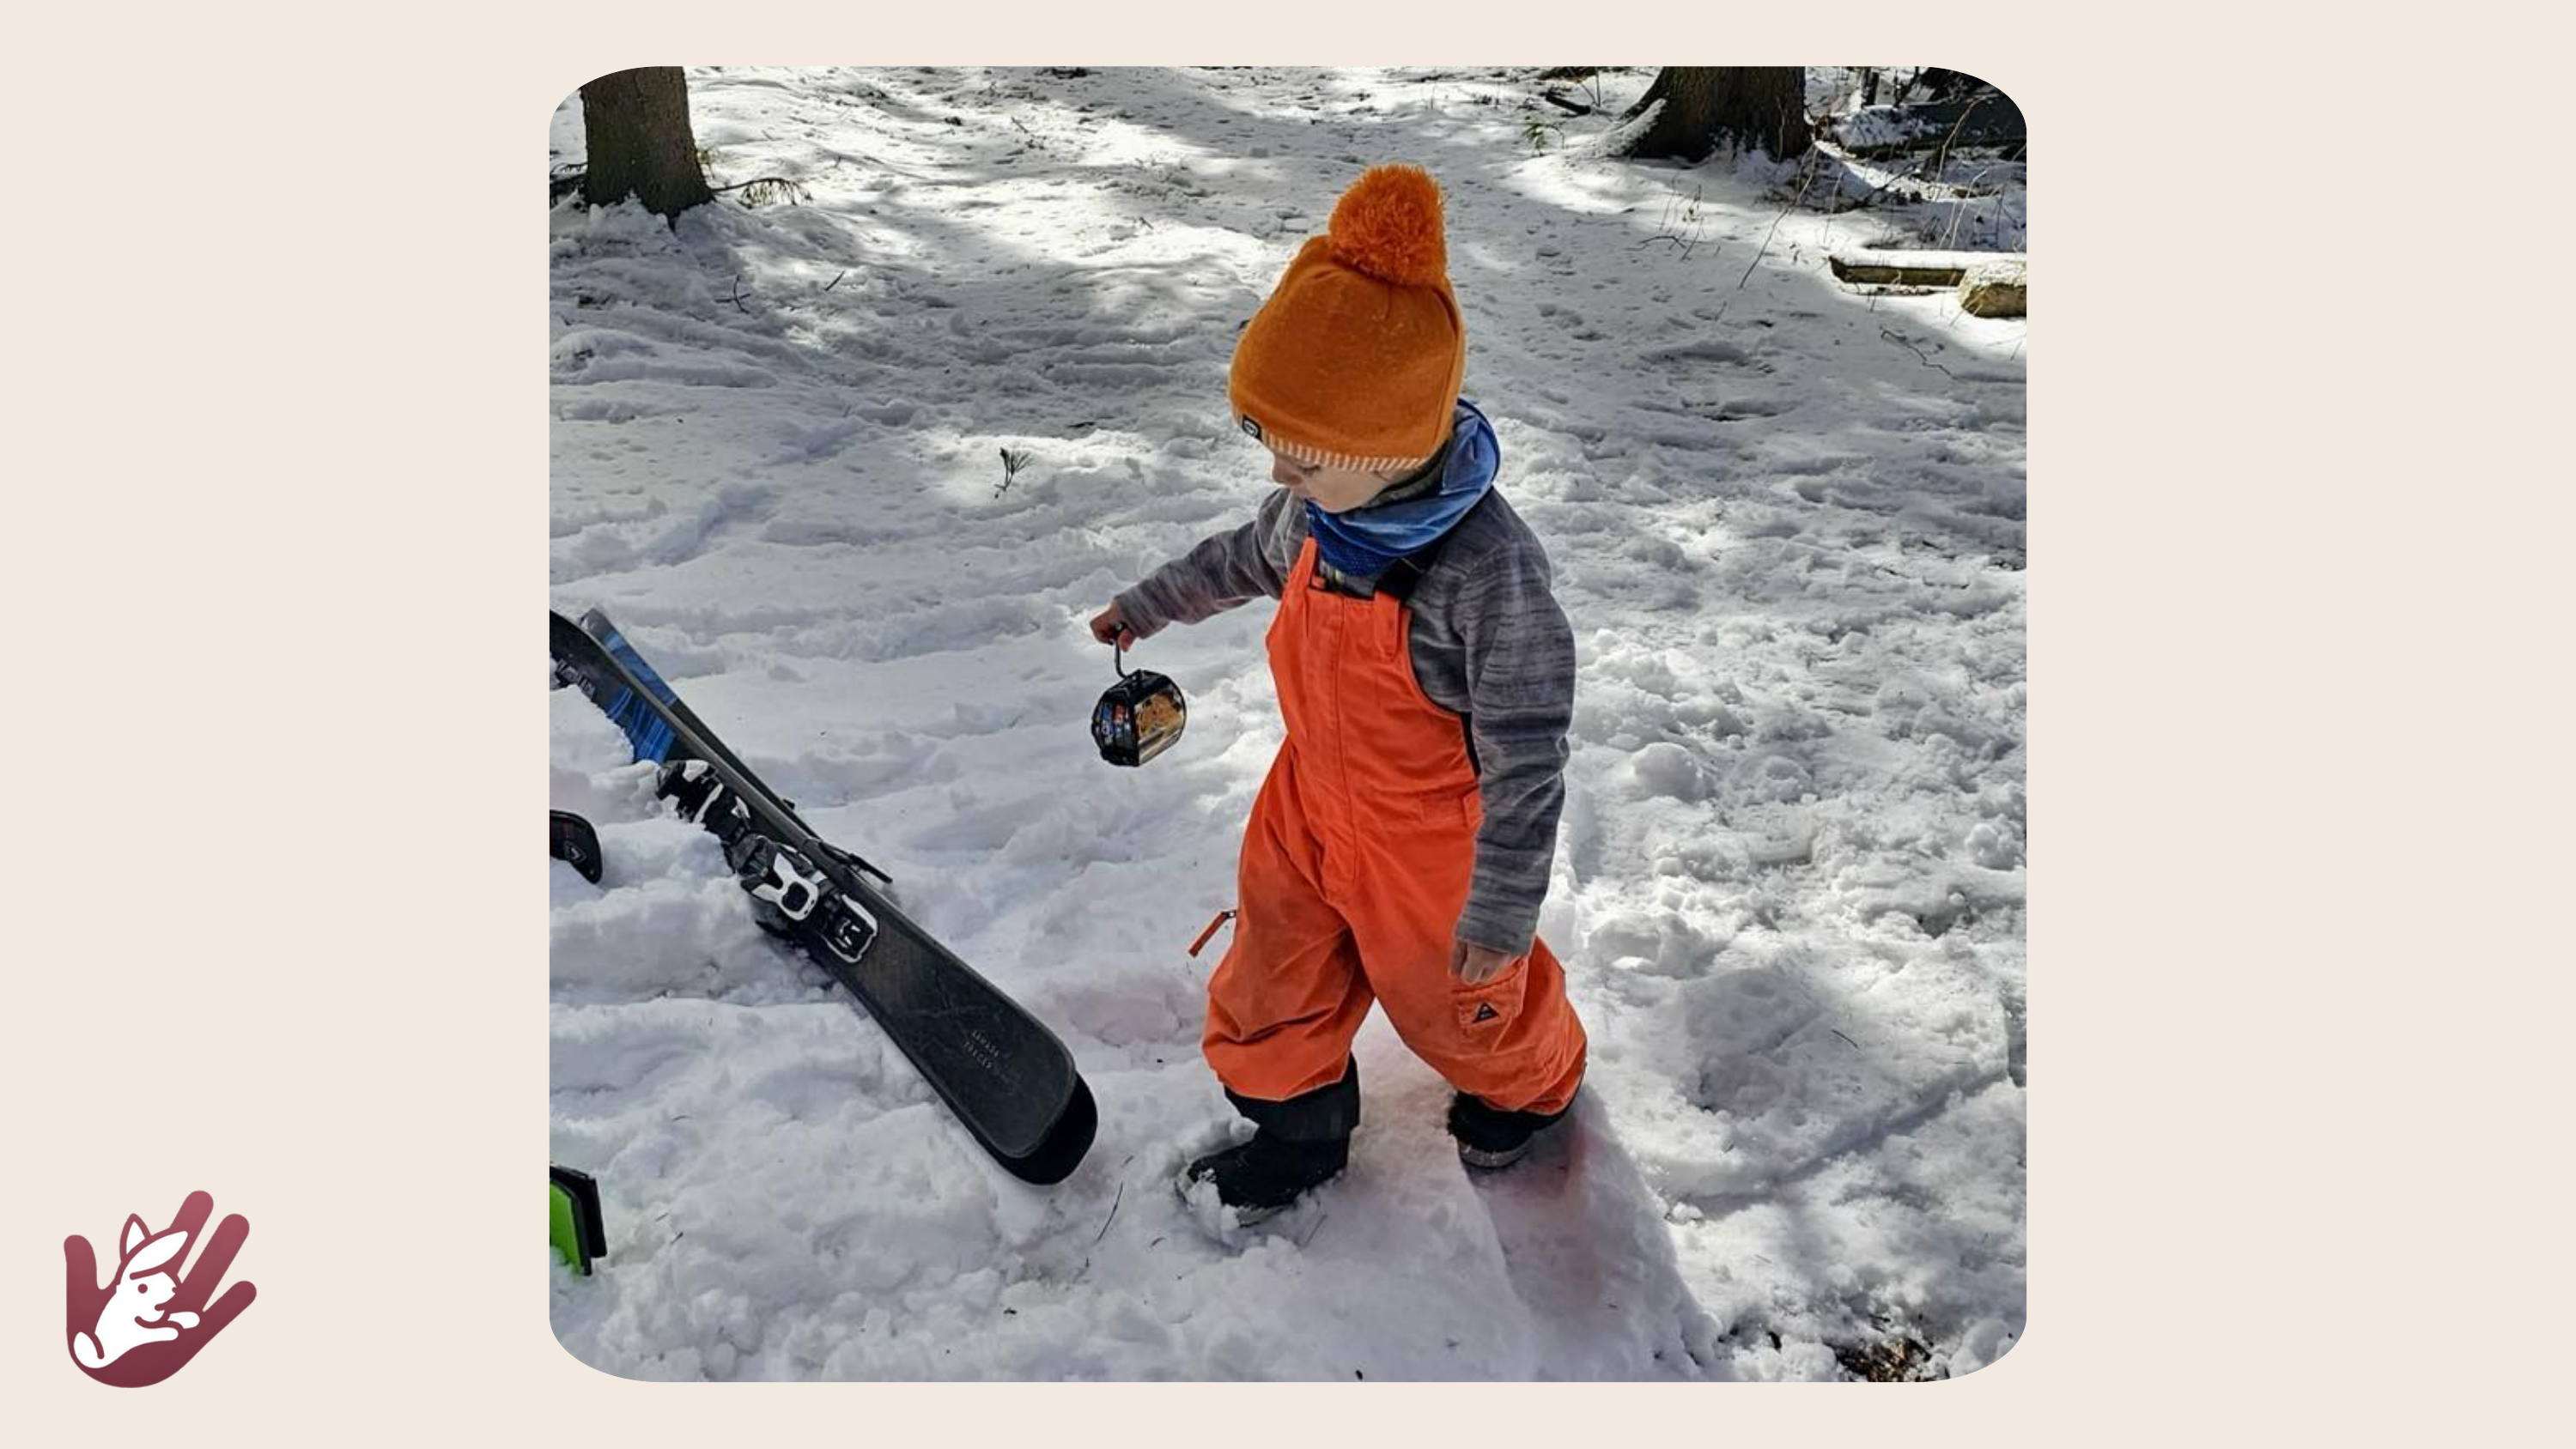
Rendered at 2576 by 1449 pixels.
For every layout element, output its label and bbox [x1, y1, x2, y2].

text_box [549, 66, 2027, 1383]
text_box [0, 1155, 297, 1449]
